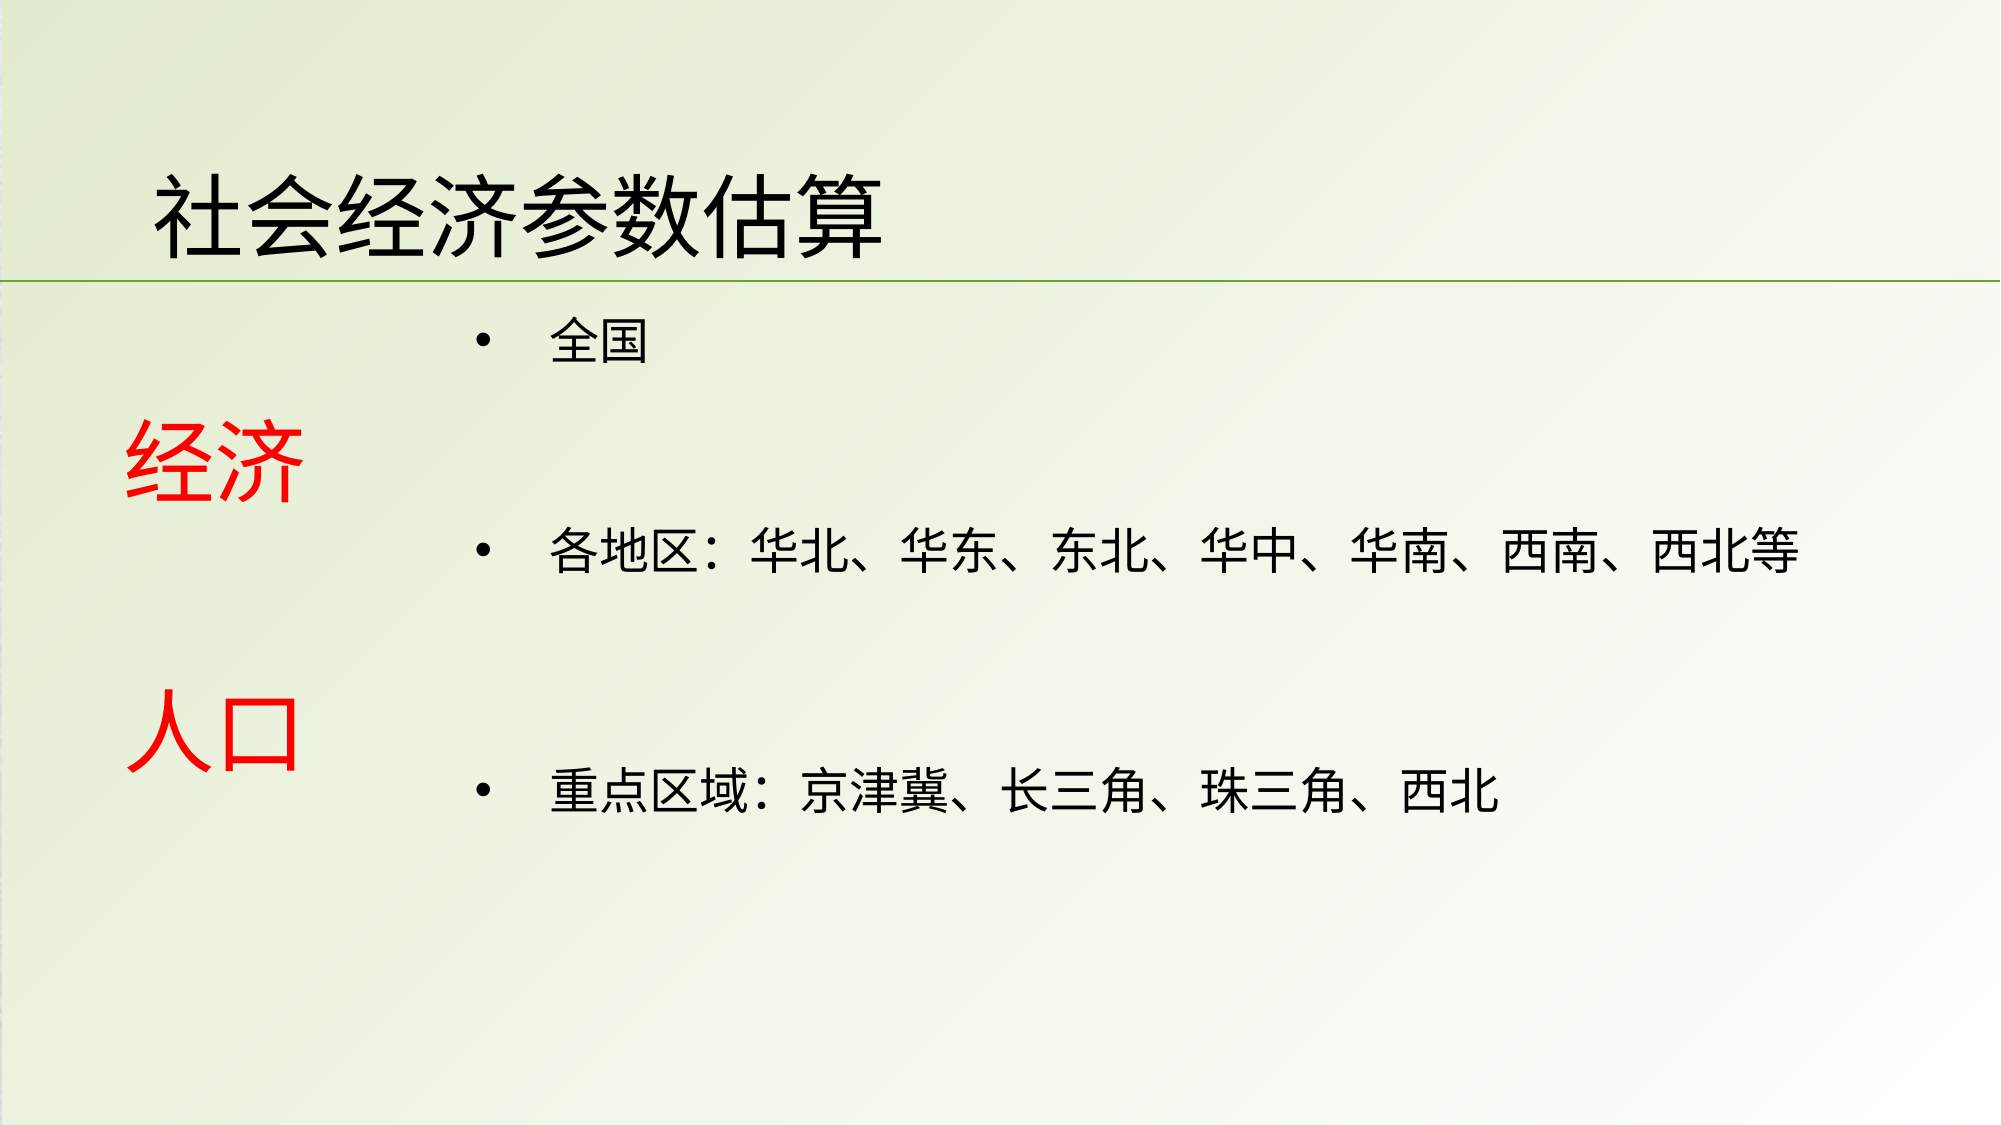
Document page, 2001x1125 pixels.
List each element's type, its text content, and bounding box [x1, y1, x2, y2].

text_box 人口 [108, 666, 361, 792]
list 全国 各地区：华北、华东、东北、华中、华南、西南、西北等 重点区域：京津冀、长三角、珠三角、西北 [459, 302, 1817, 1007]
text_box 经济 [108, 397, 353, 522]
title 社会经济参数估算 [137, 59, 1863, 278]
